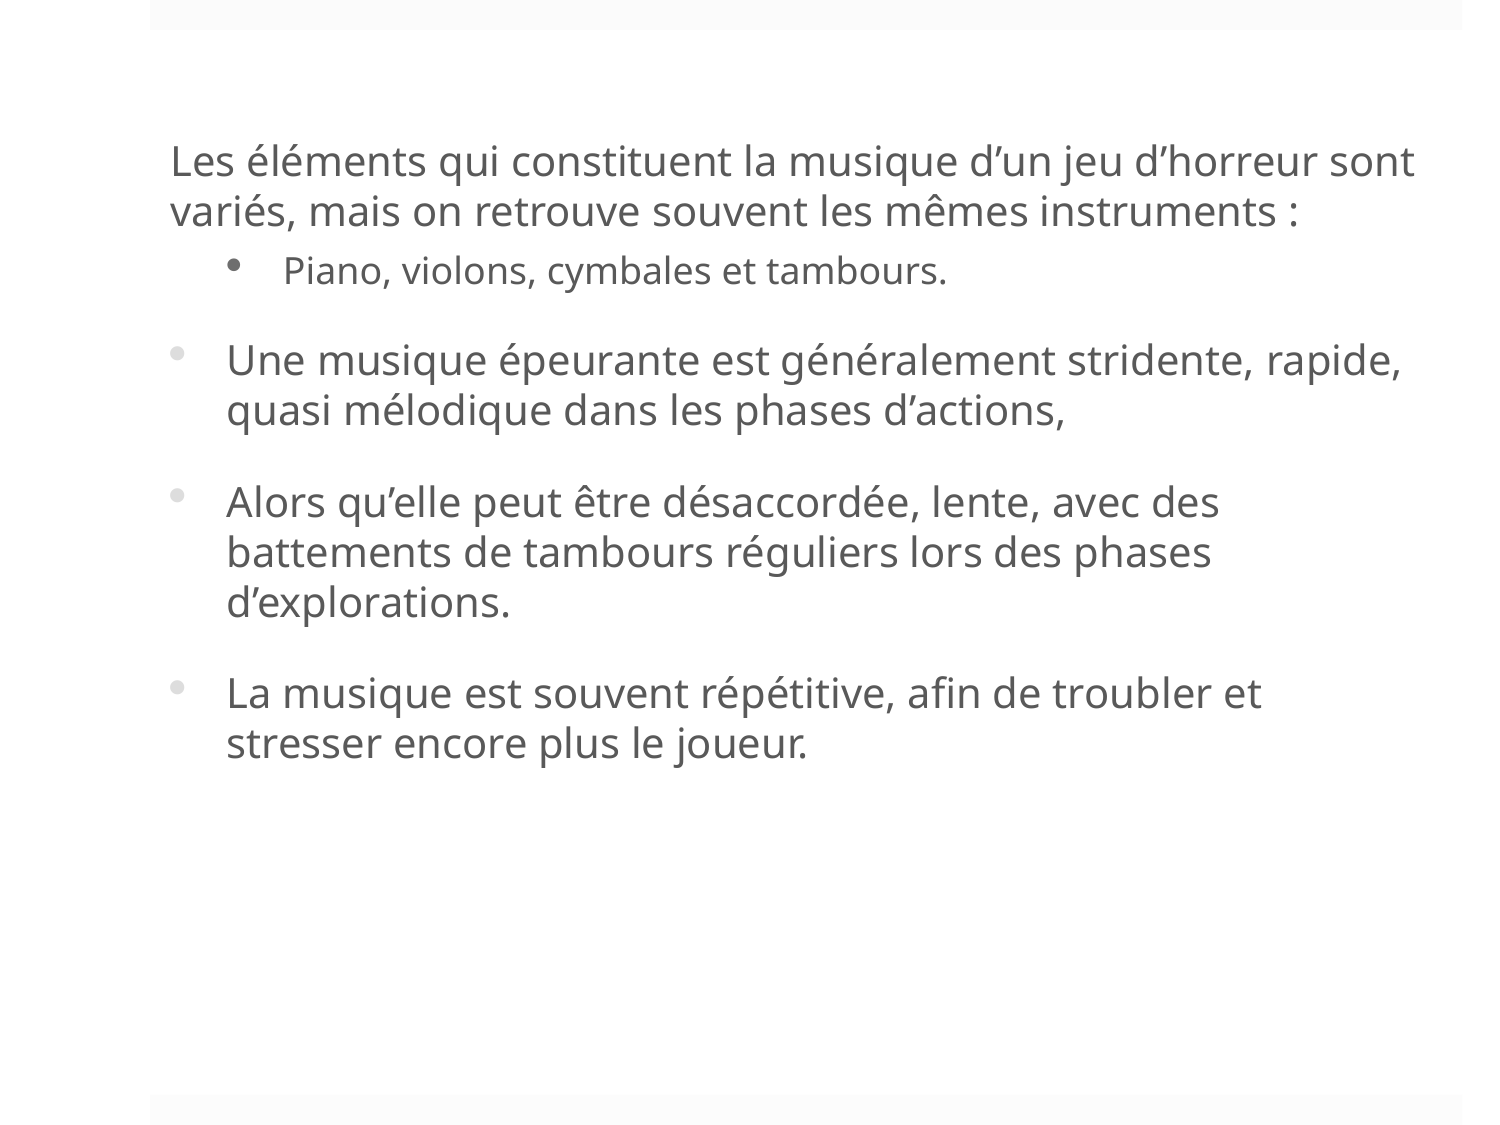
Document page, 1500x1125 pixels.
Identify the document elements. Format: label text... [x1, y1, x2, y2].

text_box Les éléments qui constituent la musique d’un jeu d’horreur sont variés, mais on retrouve souvent les mêmes instruments : Piano, violons, cymbales et tambours. Une musique épeurante est généralement stridente, rapide, quasi mélodique dans les phases d’actions, Alors qu’elle peut être désaccordée, lente, avec des battements de tambours réguliers lors des phases d’explorations. La musique est souvent répétitive, afin de troubler et stresser encore plus le joueur. [155, 126, 1434, 923]
